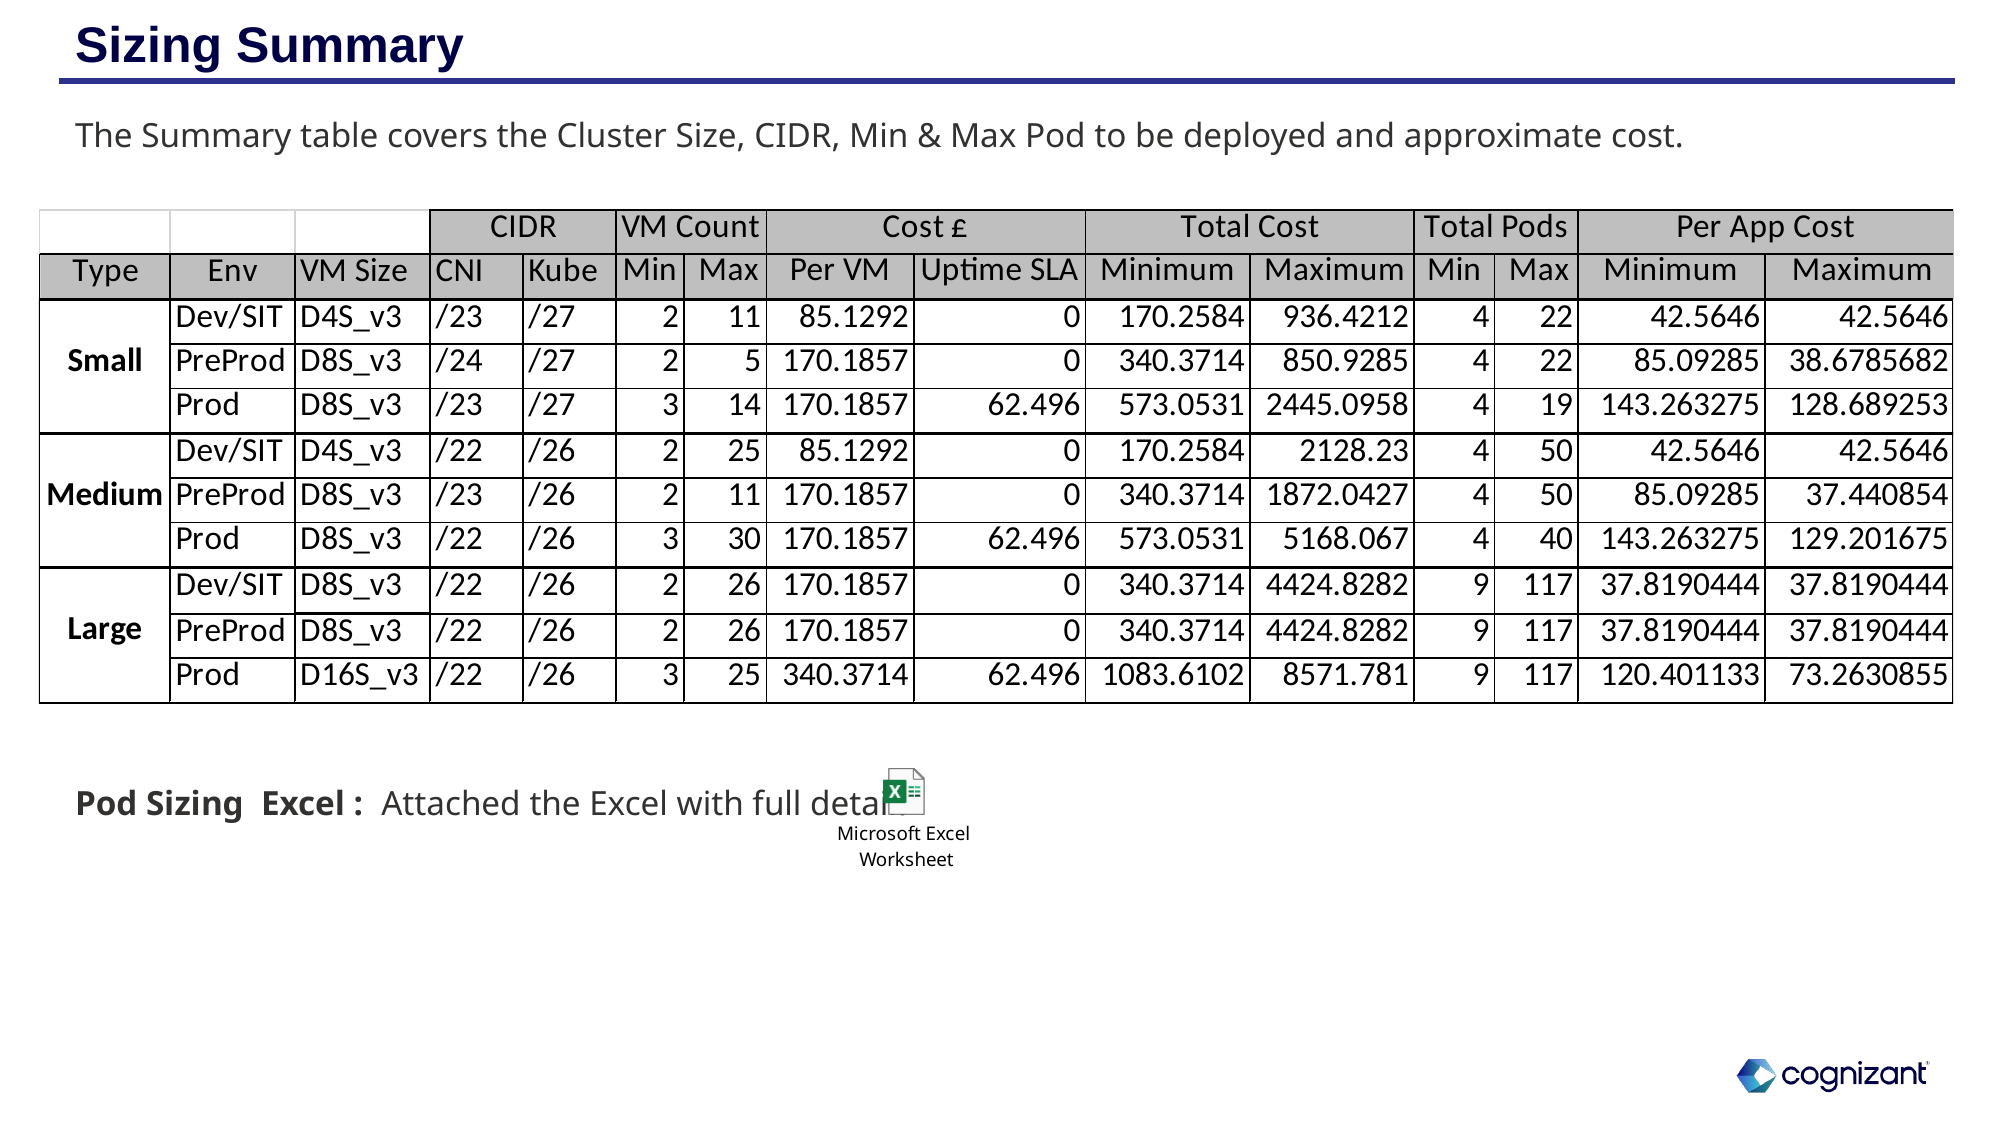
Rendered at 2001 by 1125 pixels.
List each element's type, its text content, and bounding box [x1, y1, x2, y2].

list The Summary table covers the Cluster Size, CIDR, Min & Max Pod to be deployed and approximate cost. Pod Sizing Excel : Attached the Excel with full detail. [75, 114, 1848, 209]
picture [38, 209, 1955, 705]
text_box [831, 766, 982, 899]
picture [1719, 1042, 1943, 1109]
title Sizing Summary [74, 12, 1848, 63]
